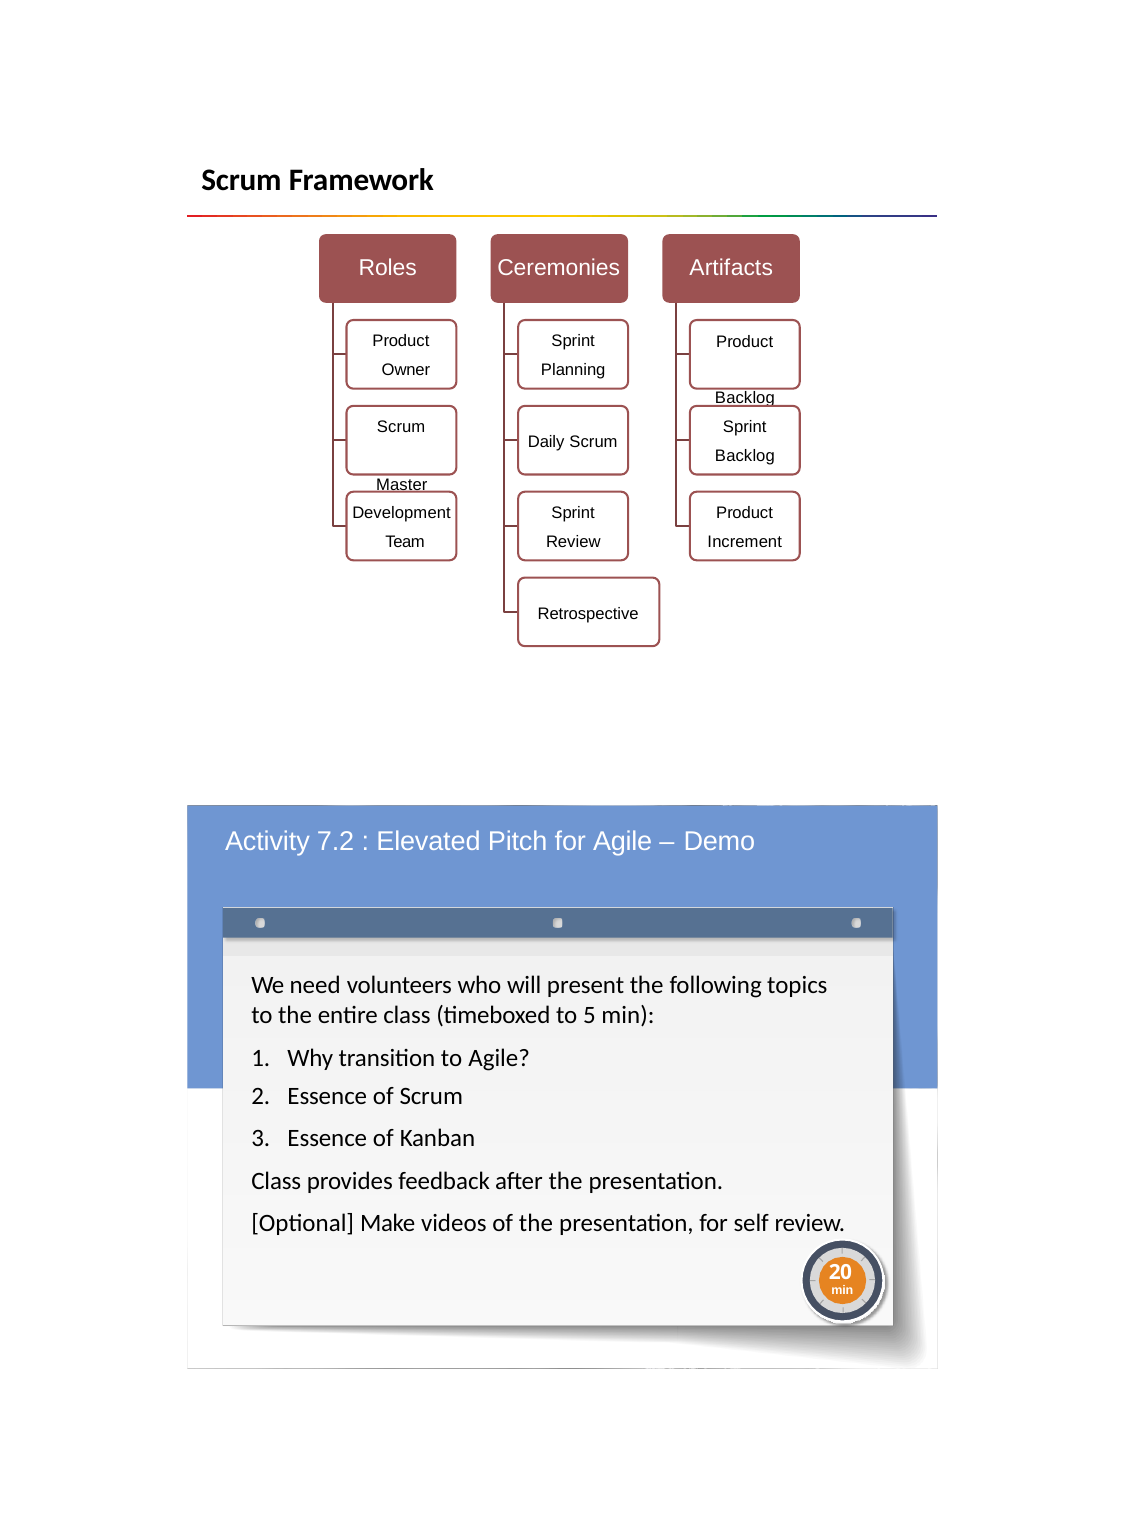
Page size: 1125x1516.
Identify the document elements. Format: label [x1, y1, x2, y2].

text_box [490, 234, 660, 647]
text_box [199, 158, 439, 197]
text_box [187, 805, 938, 1389]
text_box [662, 234, 800, 561]
text_box [319, 234, 457, 561]
